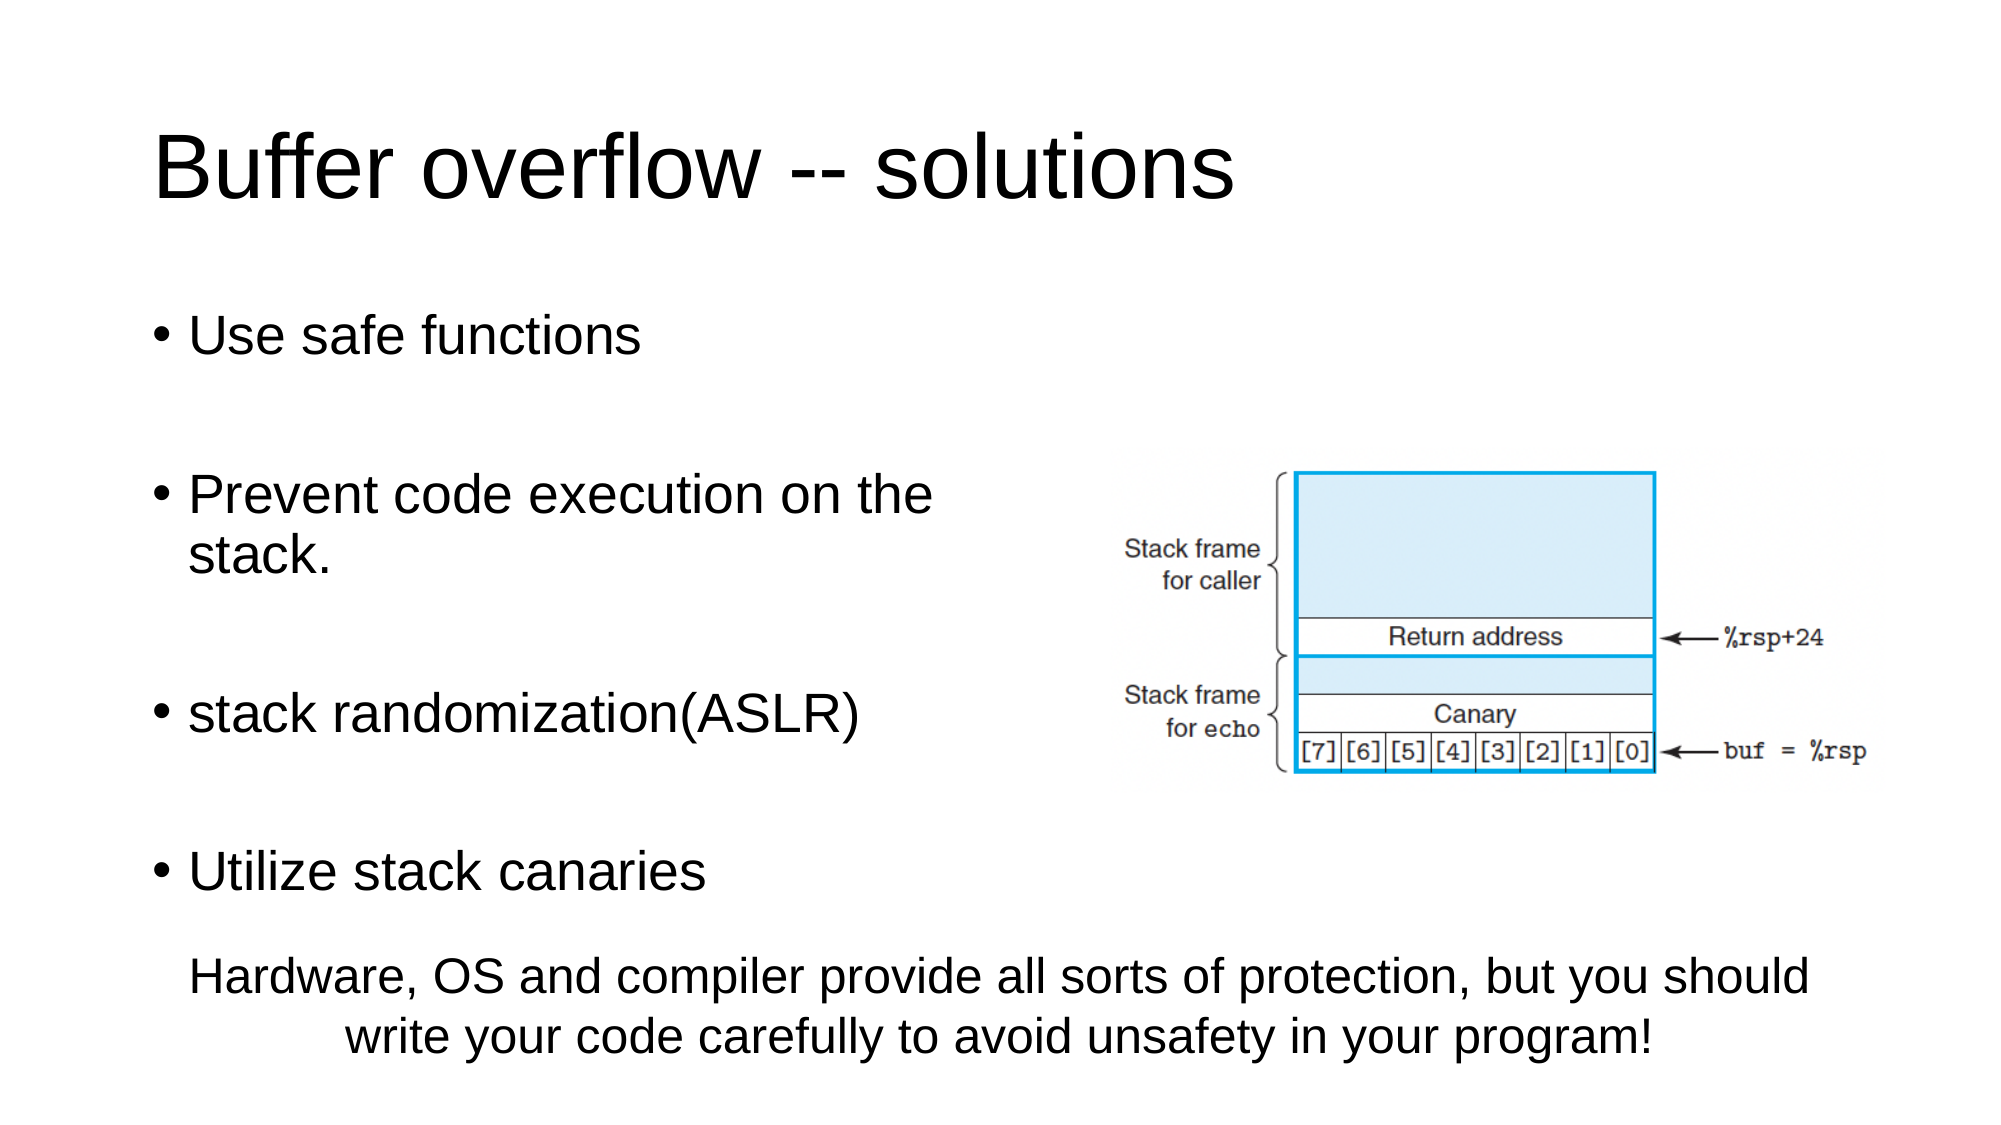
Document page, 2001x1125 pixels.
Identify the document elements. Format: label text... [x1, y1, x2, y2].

text_box Hardware, OS and compiler provide all sorts of protection, but you should write your code carefully to avoid unsafety in your program! [137, 936, 1863, 1072]
list Use safe functions Prevent code execution on the stack. stack randomization(ASLR) Utilize stack canaries [137, 299, 1033, 915]
title Buffer overflow -- solutions [137, 59, 1863, 278]
picture [1110, 447, 1886, 793]
